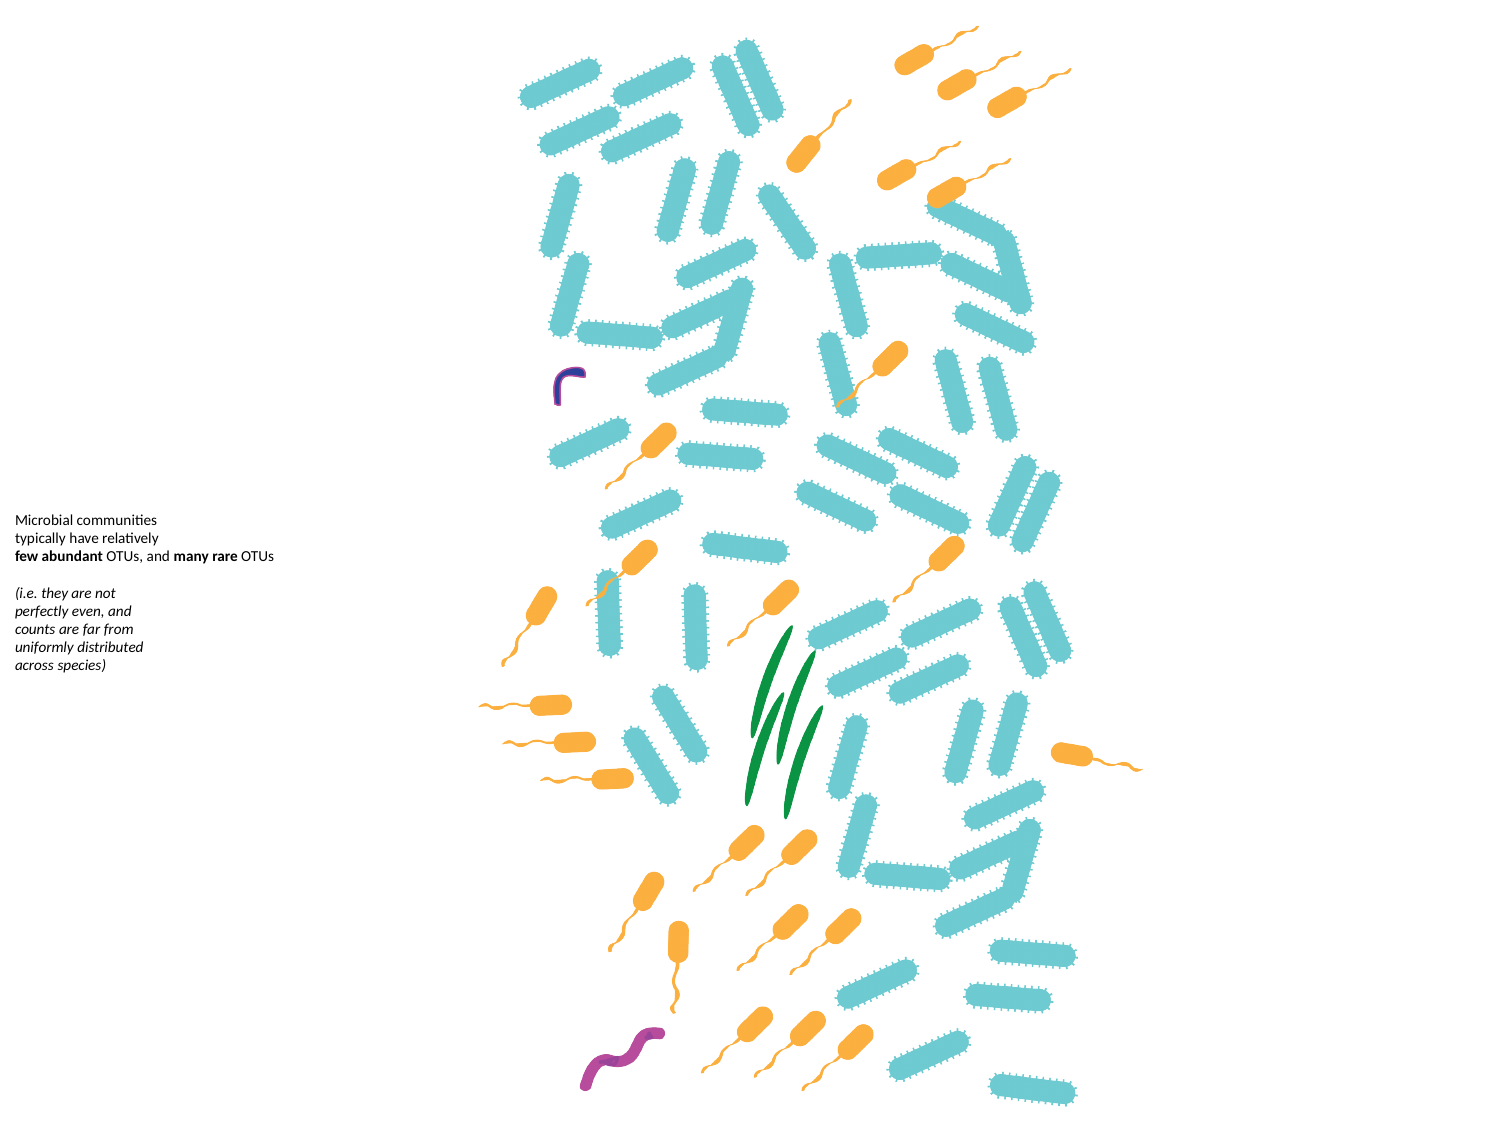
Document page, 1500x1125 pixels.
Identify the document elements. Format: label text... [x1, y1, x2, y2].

picture [119, 3, 1168, 1125]
title Microbial communities typically have relatively few abundant OTUs, and many rare OTUs (i.e. they are not perfectly even, and counts are far from uniformly distributed across species) [0, 501, 114, 743]
